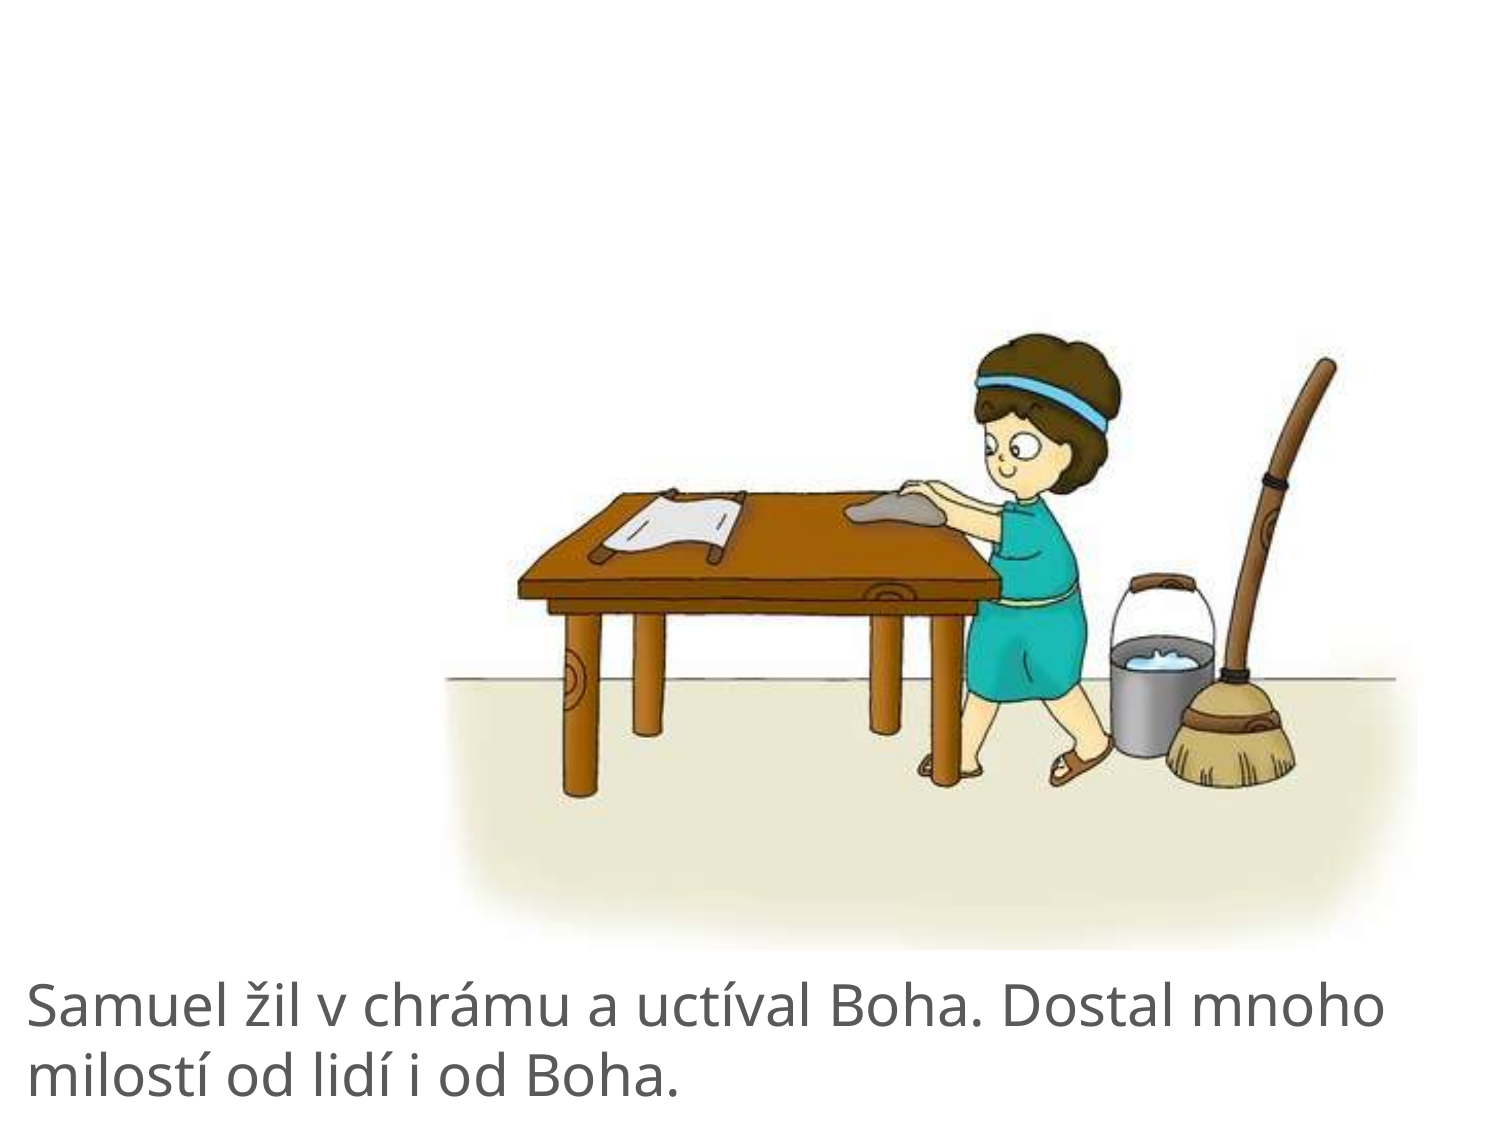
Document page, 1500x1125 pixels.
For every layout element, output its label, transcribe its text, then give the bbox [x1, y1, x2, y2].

text_box Samuel žil v chrámu a uctíval Boha. Dostal mnoho milostí od lidí i od Boha. [11, 961, 1498, 1116]
picture [80, 1, 1418, 950]
